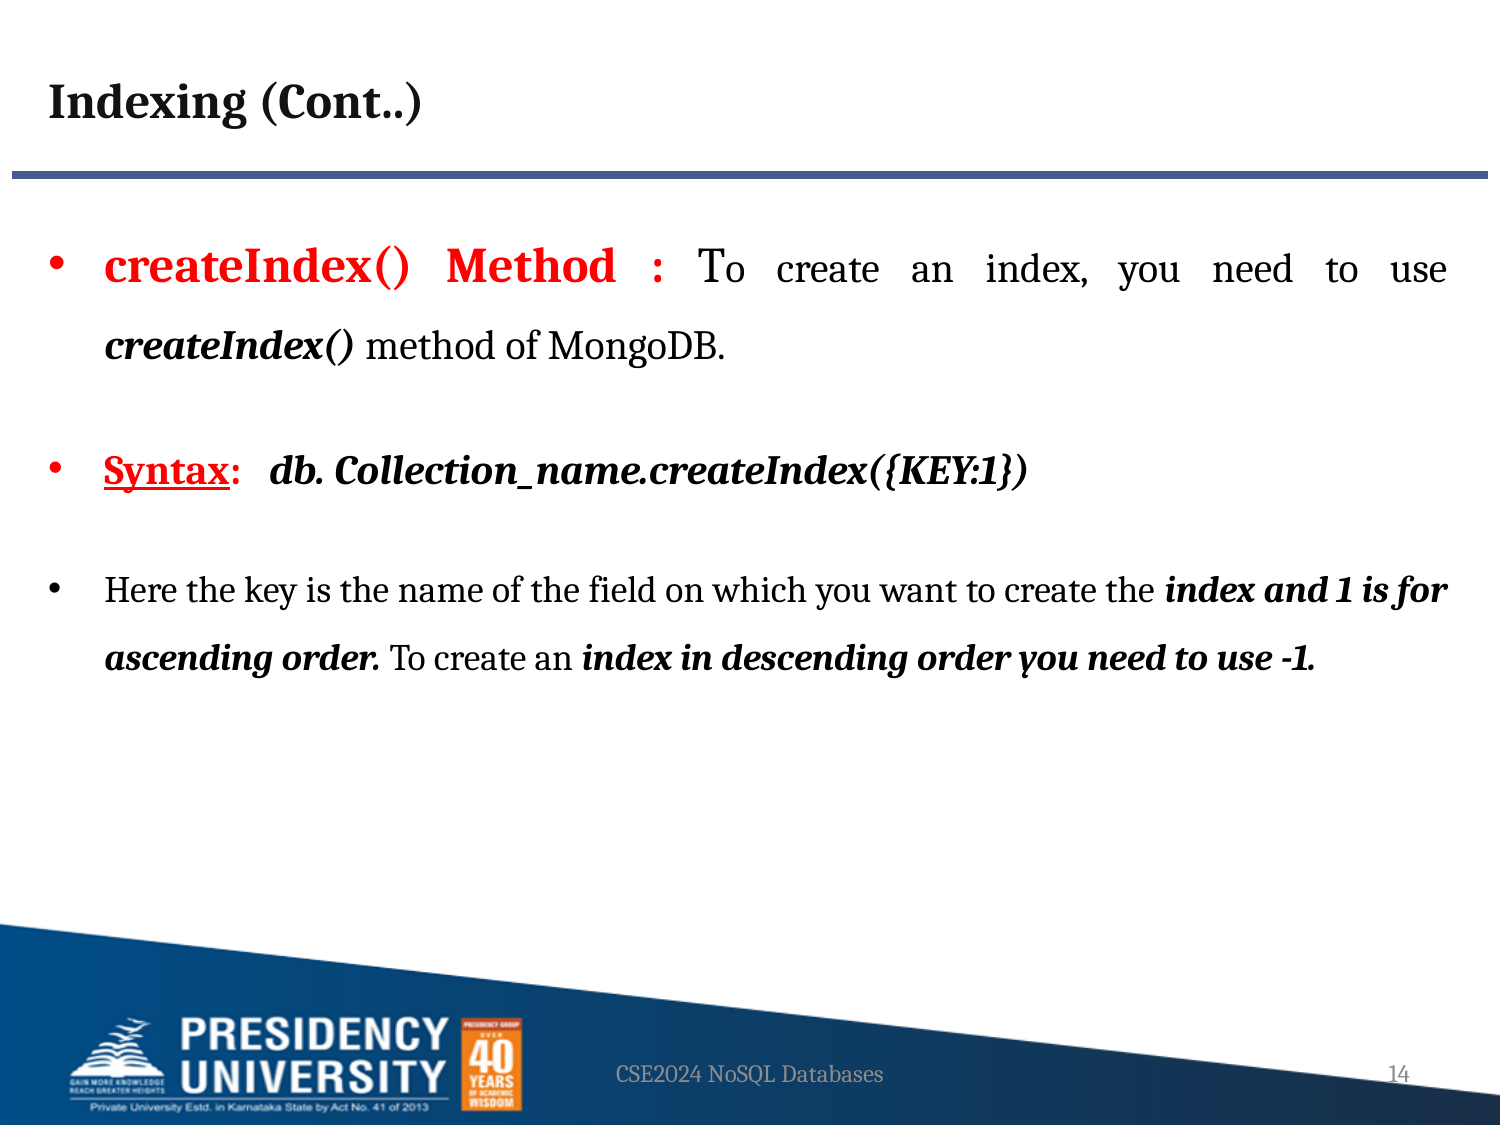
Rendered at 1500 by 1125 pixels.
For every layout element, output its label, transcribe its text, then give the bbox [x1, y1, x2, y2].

footer CSE2024 NoSQL Databases [512, 1042, 988, 1103]
slide_number 14 [1074, 1042, 1425, 1103]
text_box Indexing (Cont..) [33, 61, 759, 136]
picture [0, 921, 1500, 1125]
text_box createIndex() Method : To create an index, you need to use createIndex() method of MongoDB. Syntax: db. Collection_name.createIndex({KEY:1}) Here the key is the name of the field on which you want to create the index and 1 is for ascending order. To create an index in descending order you need to use -1. [33, 195, 1463, 961]
